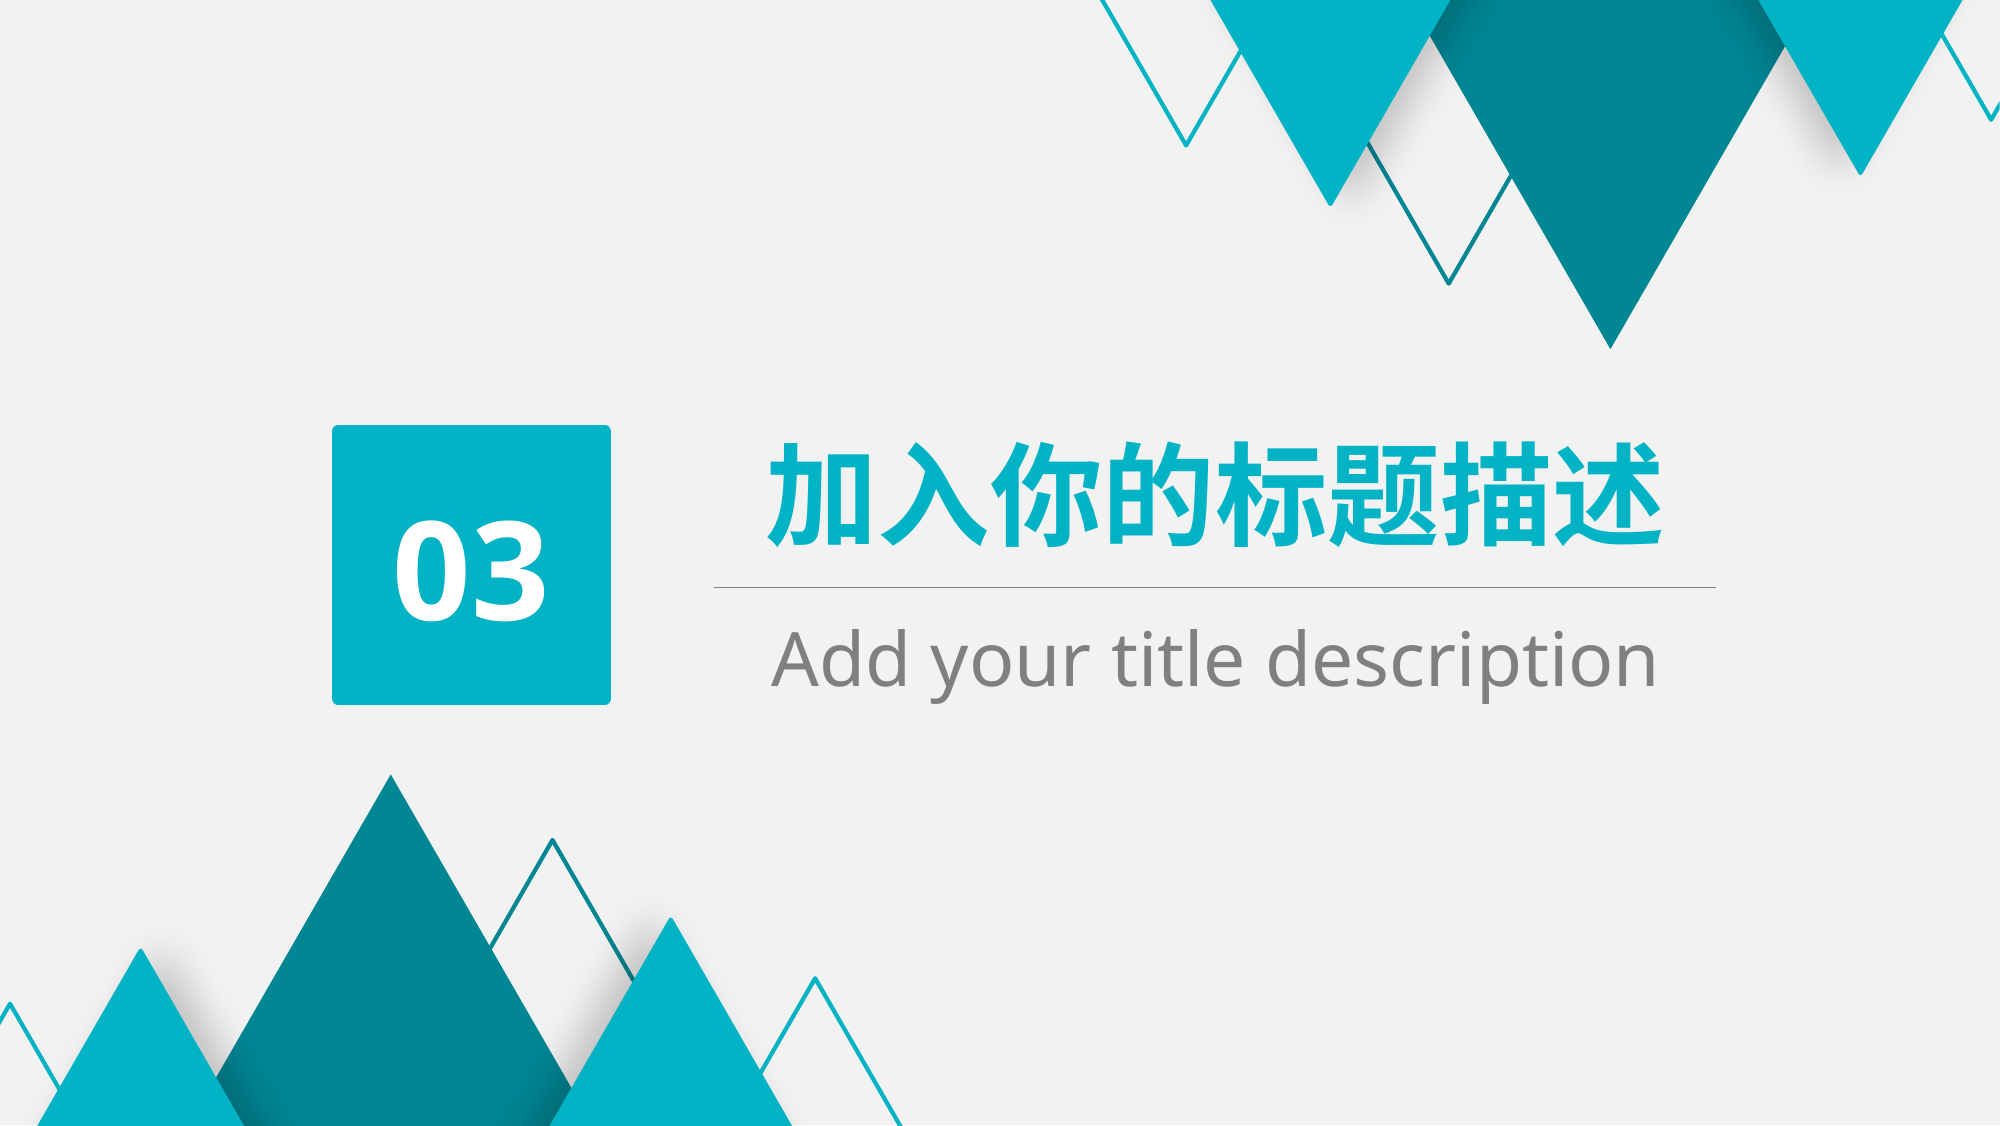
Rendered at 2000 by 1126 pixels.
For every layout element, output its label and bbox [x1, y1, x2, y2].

text_box [337, 416, 1717, 711]
text_box [840, 0, 2000, 350]
text_box [0, 774, 1161, 1126]
